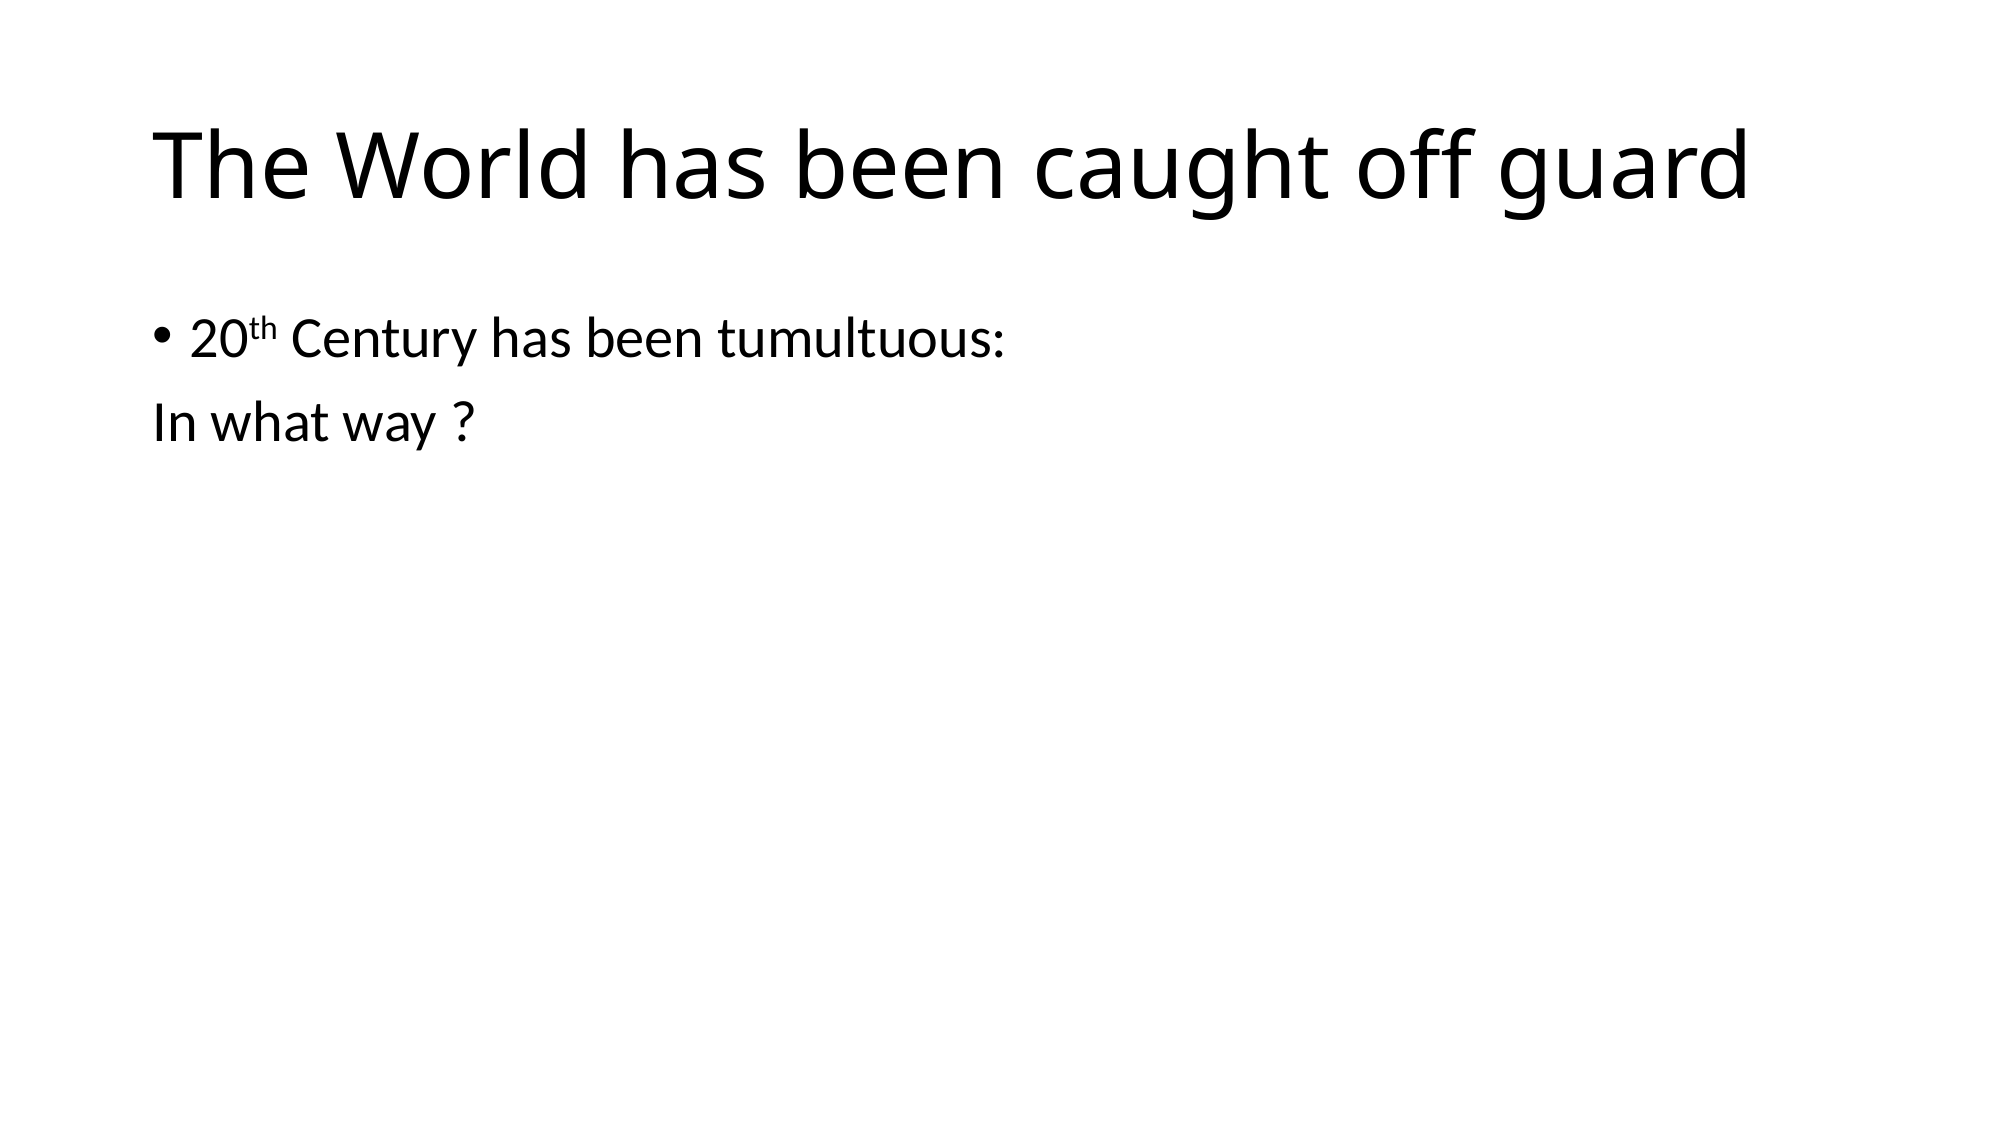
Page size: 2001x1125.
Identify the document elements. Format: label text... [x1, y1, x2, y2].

title The World has been caught off guard [137, 59, 1863, 278]
list 20th Century has been tumultuous: In what way ? [137, 299, 1863, 1014]
